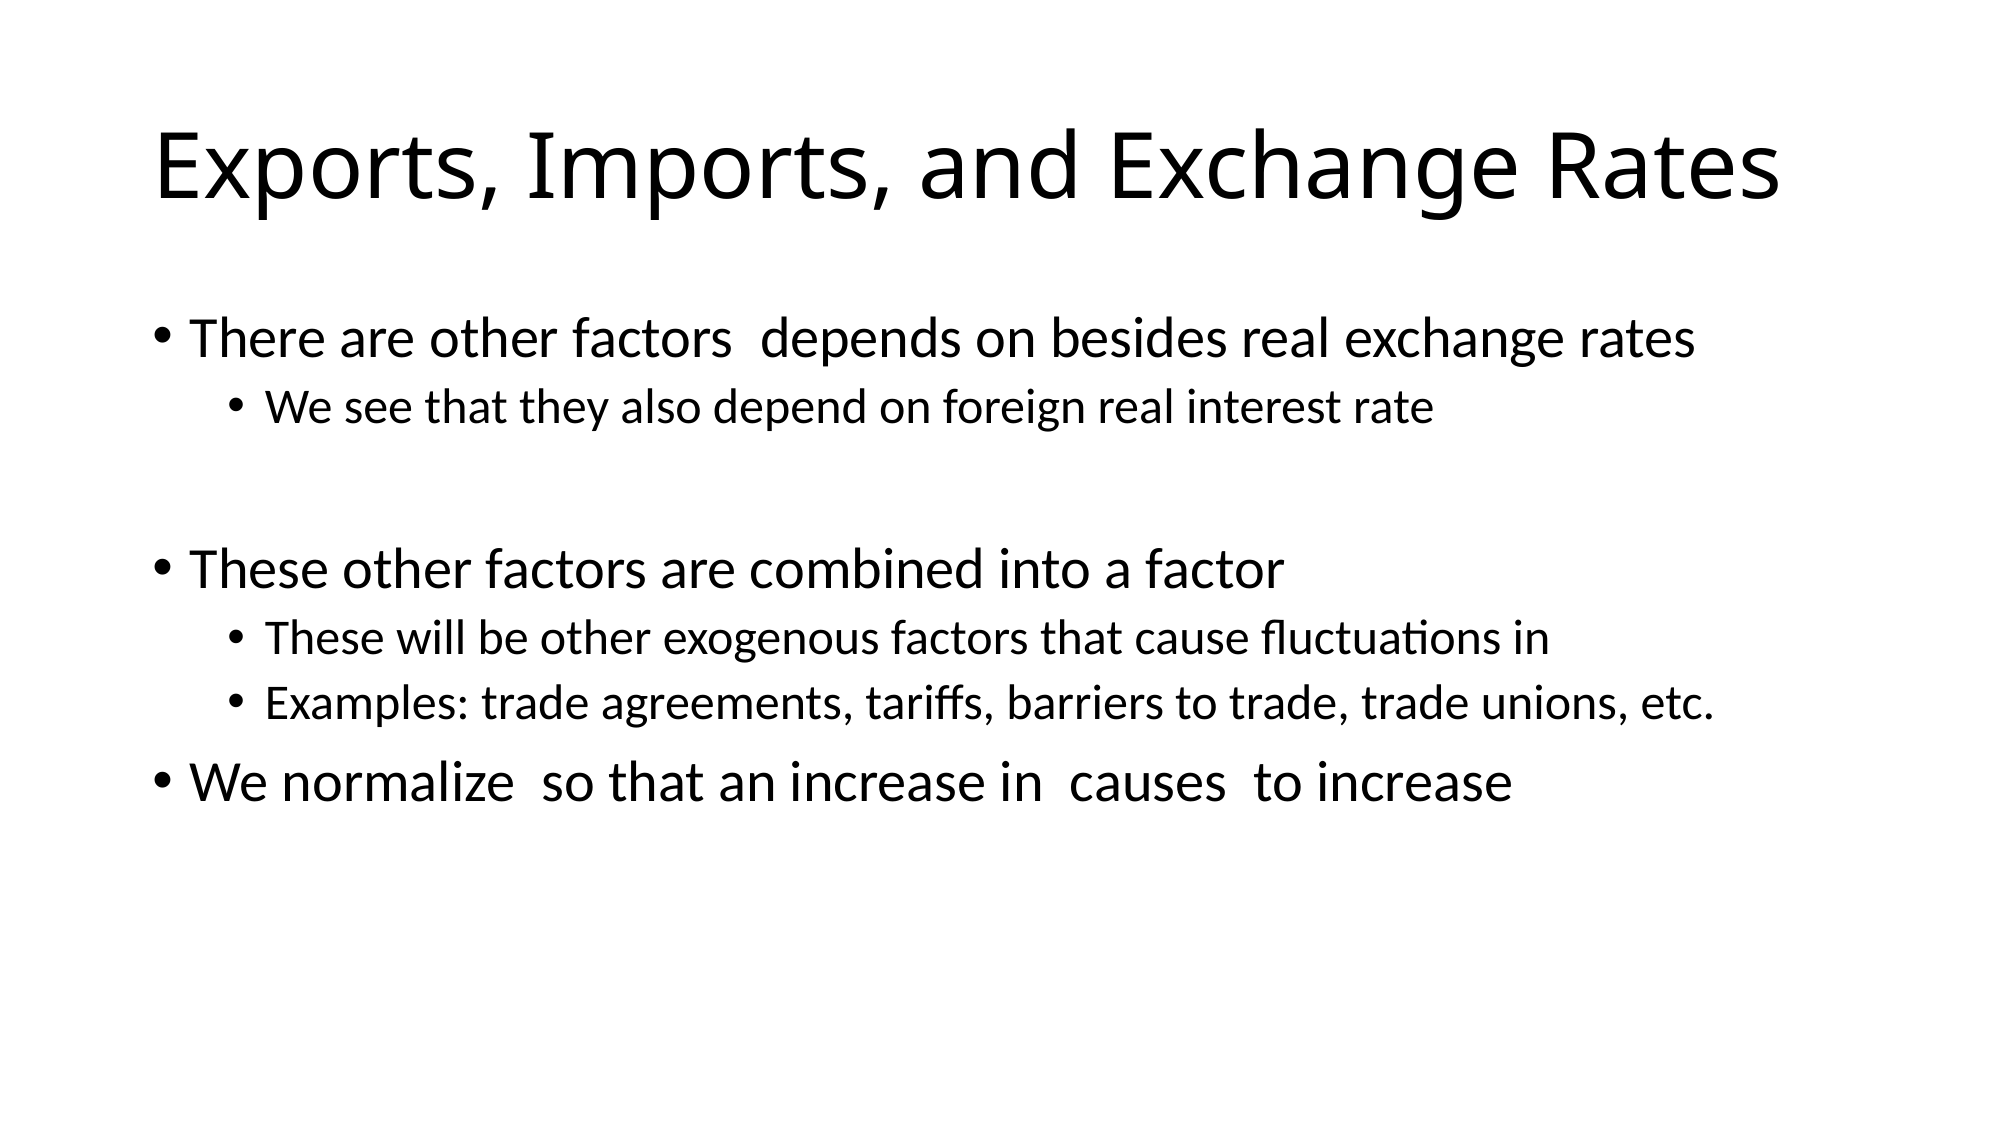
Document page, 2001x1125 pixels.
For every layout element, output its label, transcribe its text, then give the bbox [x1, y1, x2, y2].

title Exports, Imports, and Exchange Rates [137, 59, 1863, 278]
